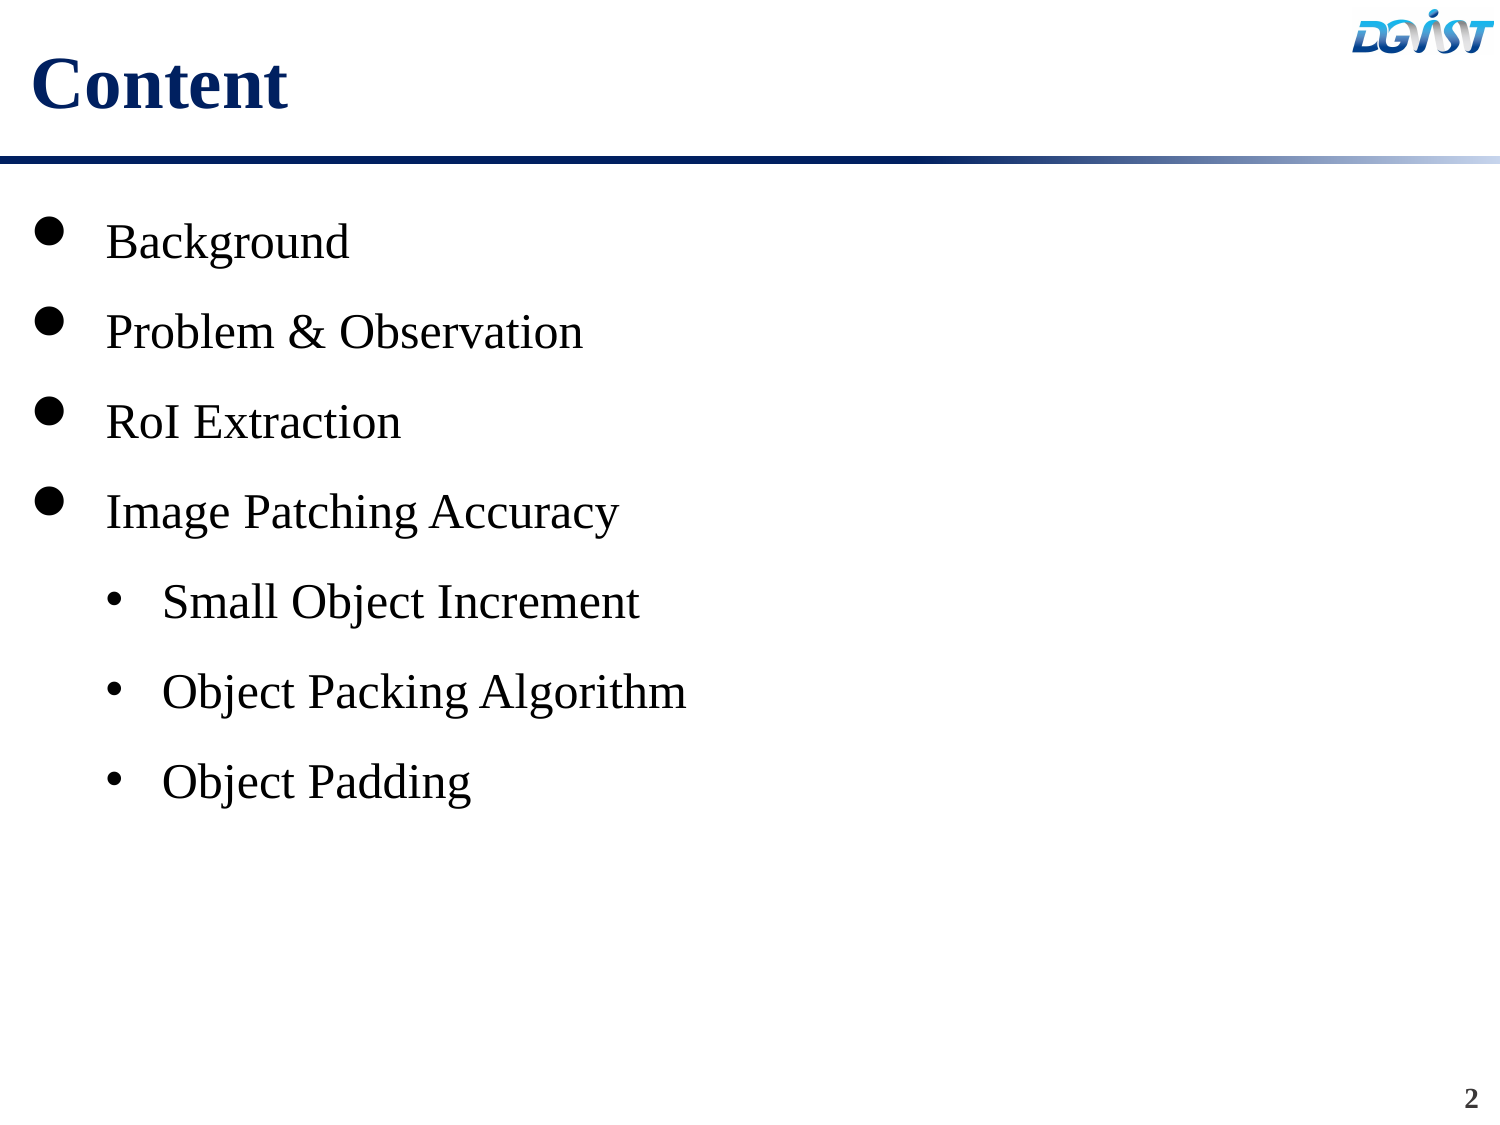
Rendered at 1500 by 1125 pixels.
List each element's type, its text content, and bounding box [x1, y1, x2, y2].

text_box [0, 155, 1500, 165]
picture [1352, 7, 1494, 55]
text_box Content [15, 19, 1440, 139]
text_box 2 [1430, 1072, 1494, 1118]
text_box Background Problem & Observation RoI Extraction Image Patching Accuracy Small Object Increment Object Packing Algorithm Object Padding [15, 170, 1476, 816]
